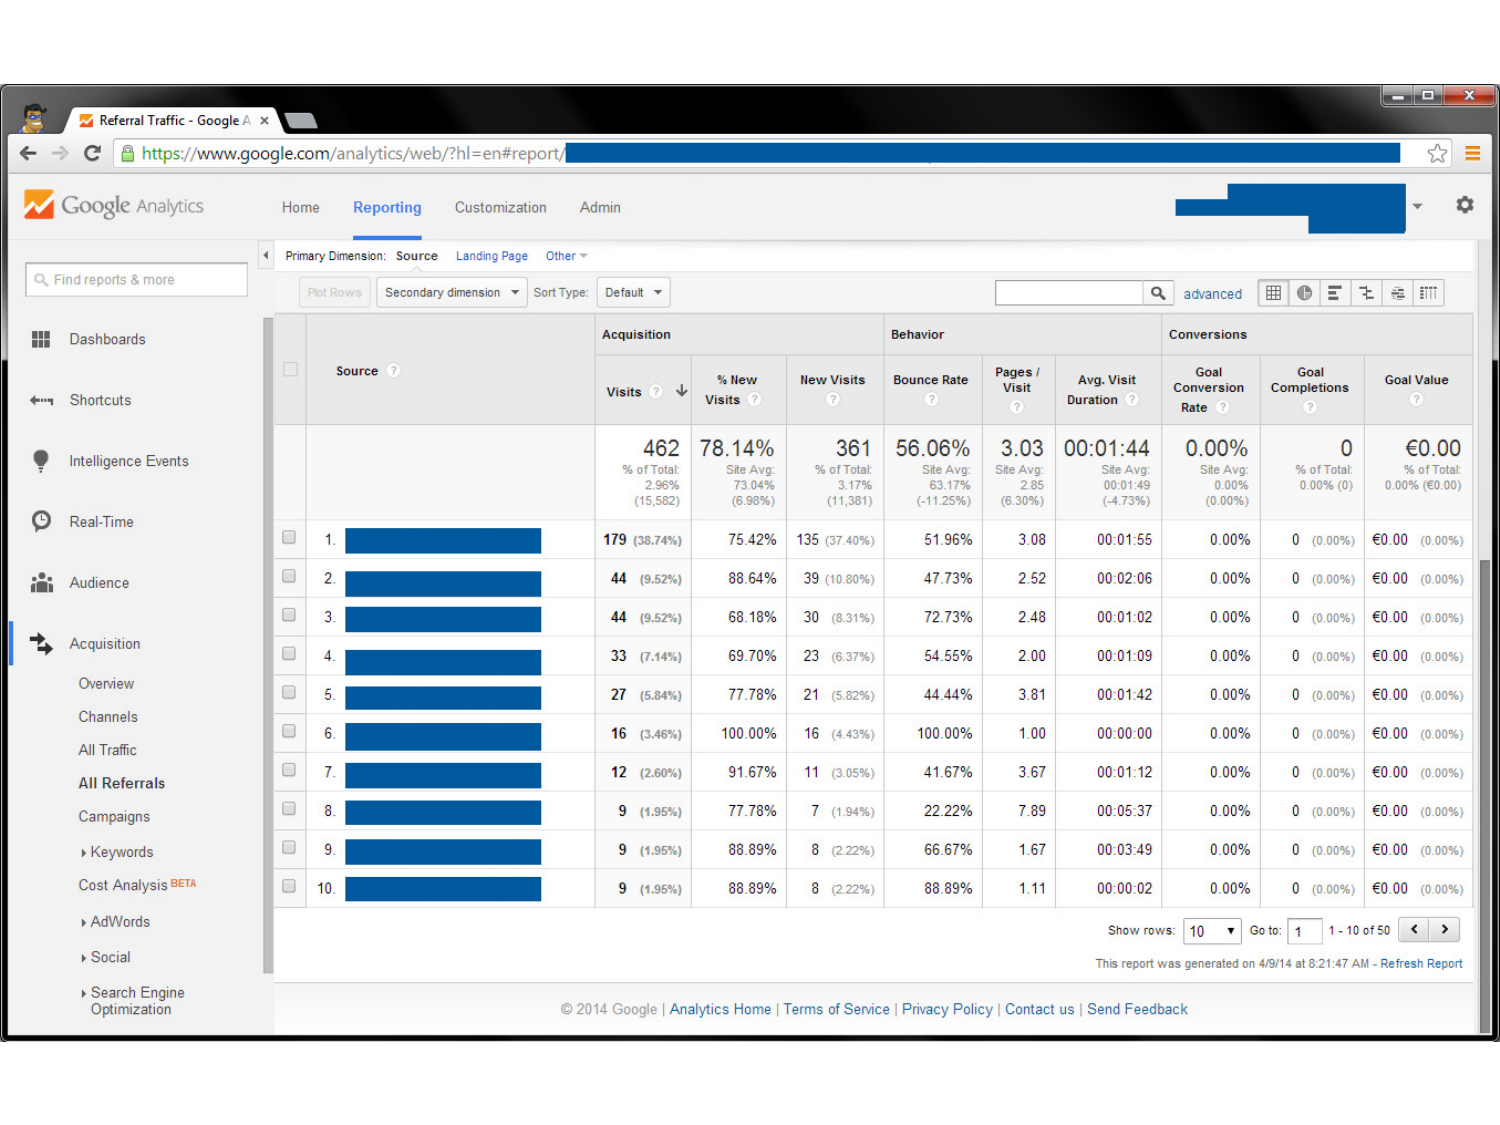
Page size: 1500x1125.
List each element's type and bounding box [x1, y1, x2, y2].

picture [0, 82, 1500, 1042]
